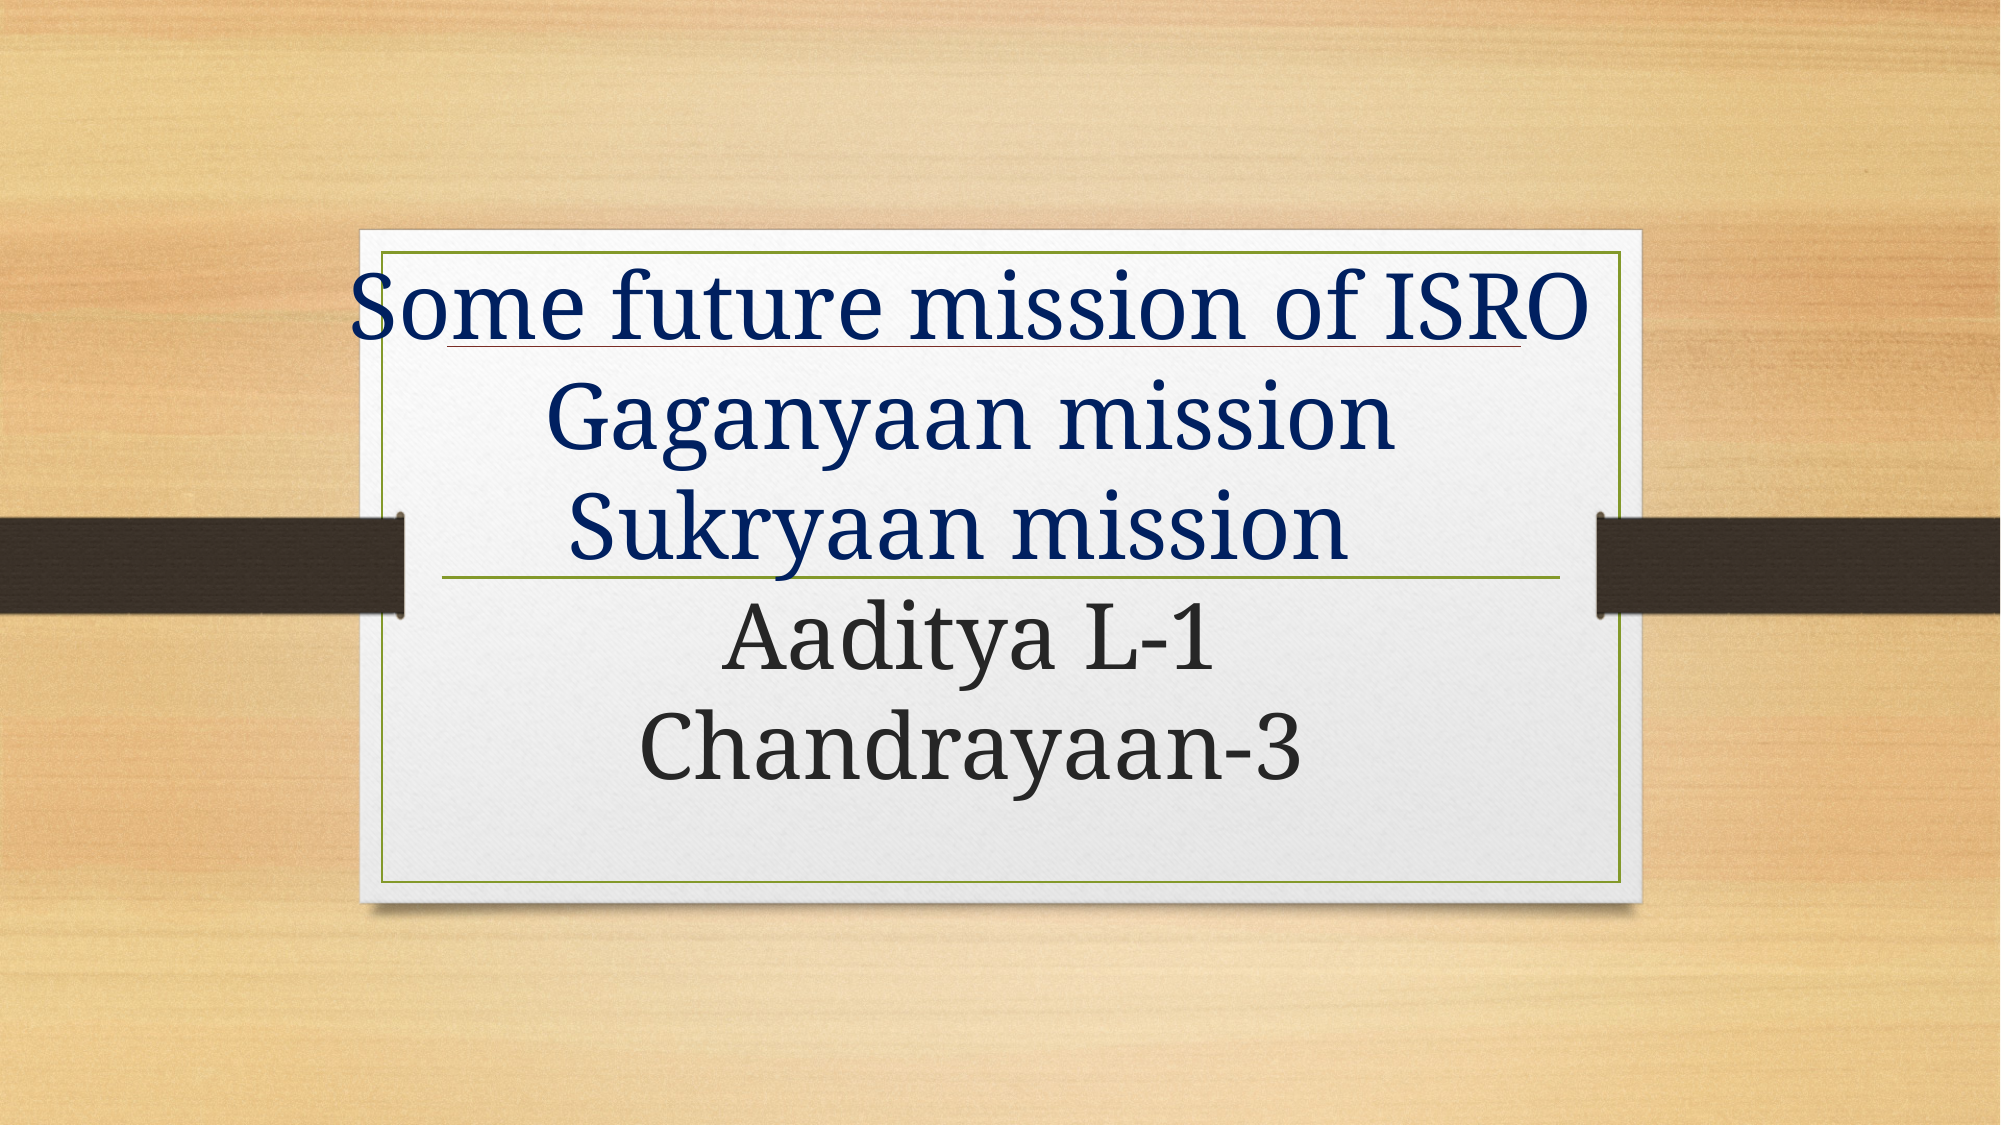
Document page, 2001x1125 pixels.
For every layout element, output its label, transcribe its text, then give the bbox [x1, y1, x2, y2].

title Some future mission of ISRO Gaganyaan mission Sukryaan mission Aaditya L-1 Chandrayaan-3 [0, 0, 1978, 916]
picture [0, 0, 2001, 1125]
